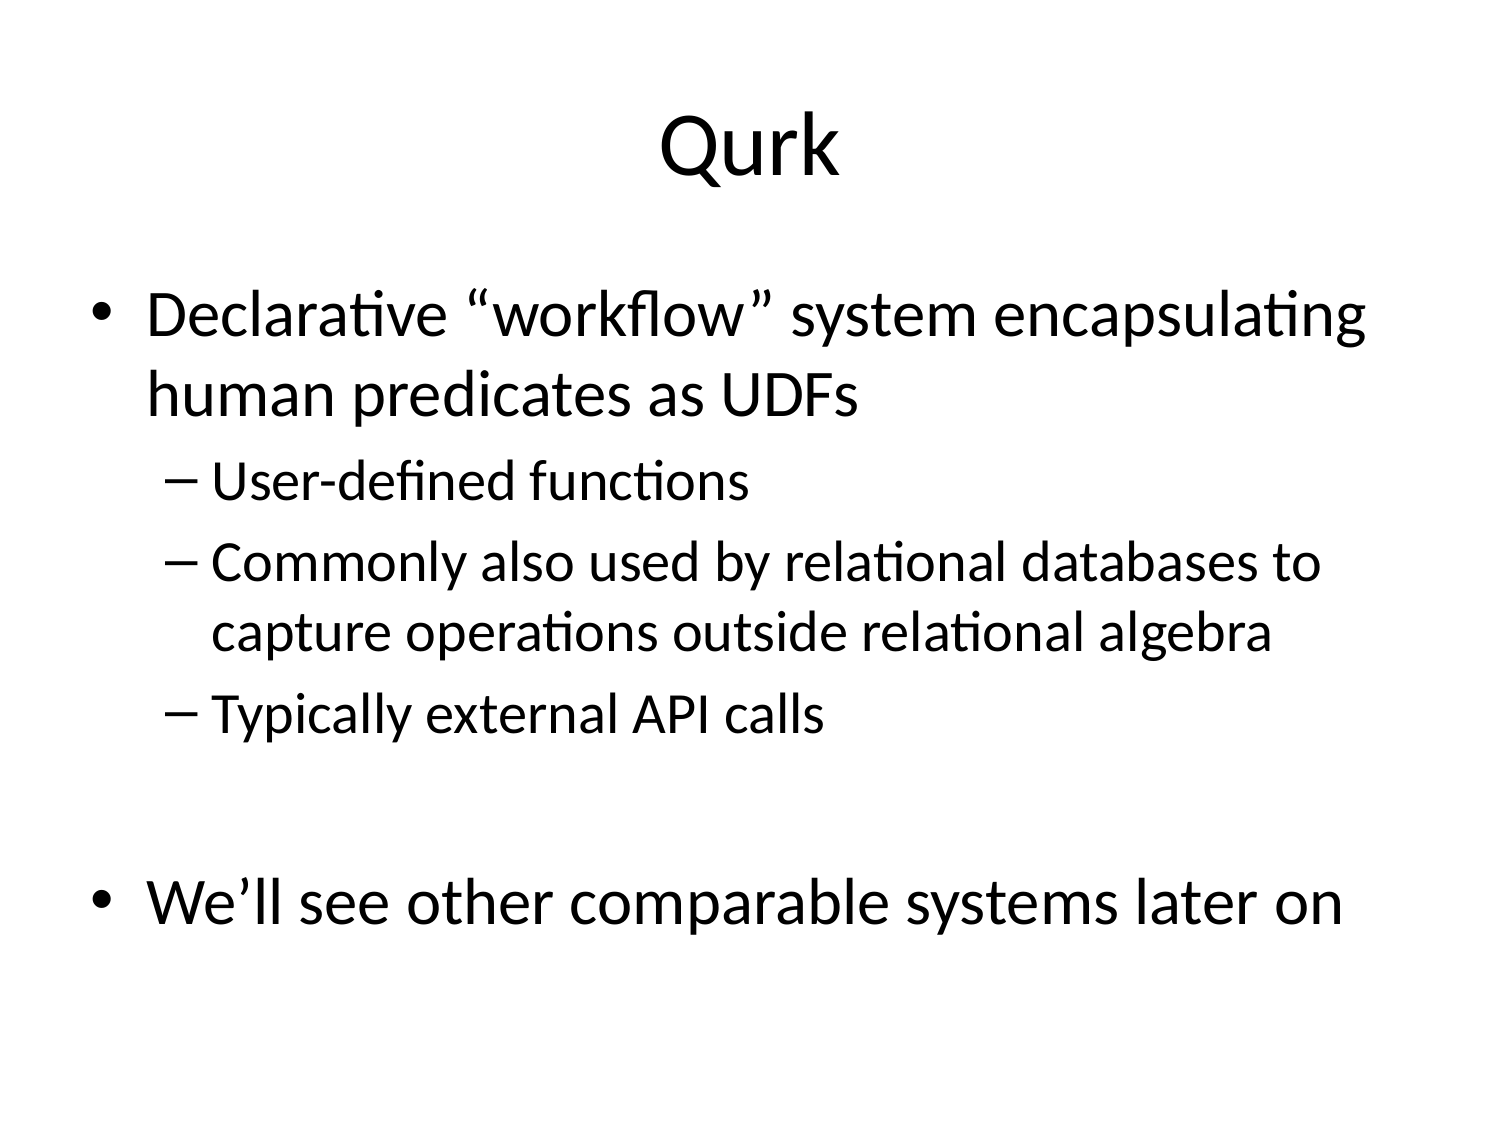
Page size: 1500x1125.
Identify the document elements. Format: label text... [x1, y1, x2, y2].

title Qurk [75, 45, 1425, 233]
list Declarative “workflow” system encapsulating human predicates as UDFs User-defined functions Commonly also used by relational databases to capture operations outside relational algebra Typically external API calls We’ll see other comparable systems later on [75, 262, 1425, 1005]
